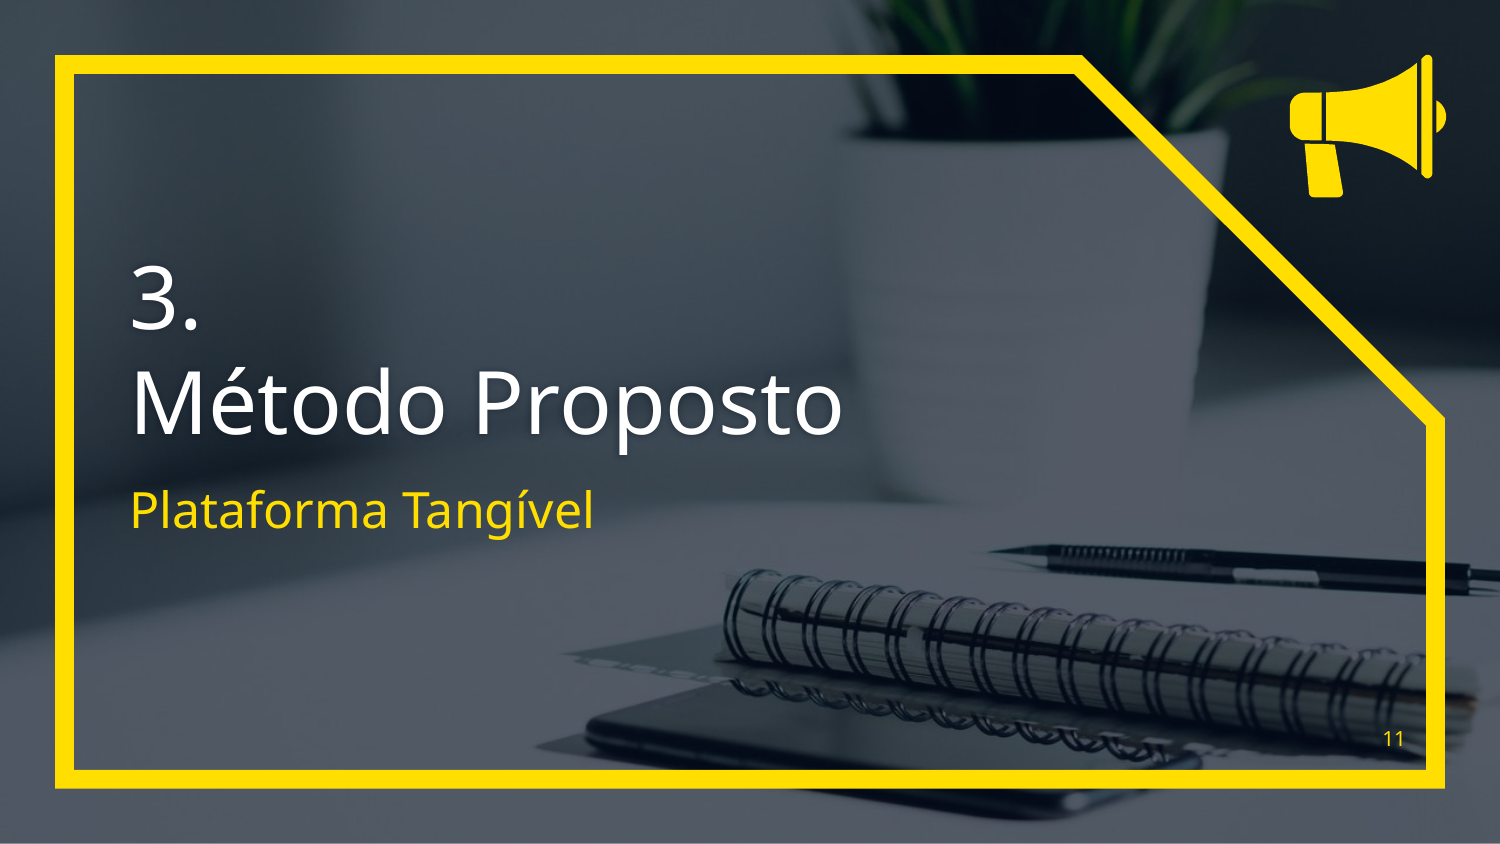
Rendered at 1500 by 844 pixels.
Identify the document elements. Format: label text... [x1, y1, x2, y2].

slide_number 11 [1366, 711, 1406, 755]
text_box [1289, 54, 1447, 198]
picture [0, 0, 1500, 844]
subtitle Plataforma Tangível [129, 469, 1069, 610]
title 3. Método Proposto [129, 245, 1152, 452]
